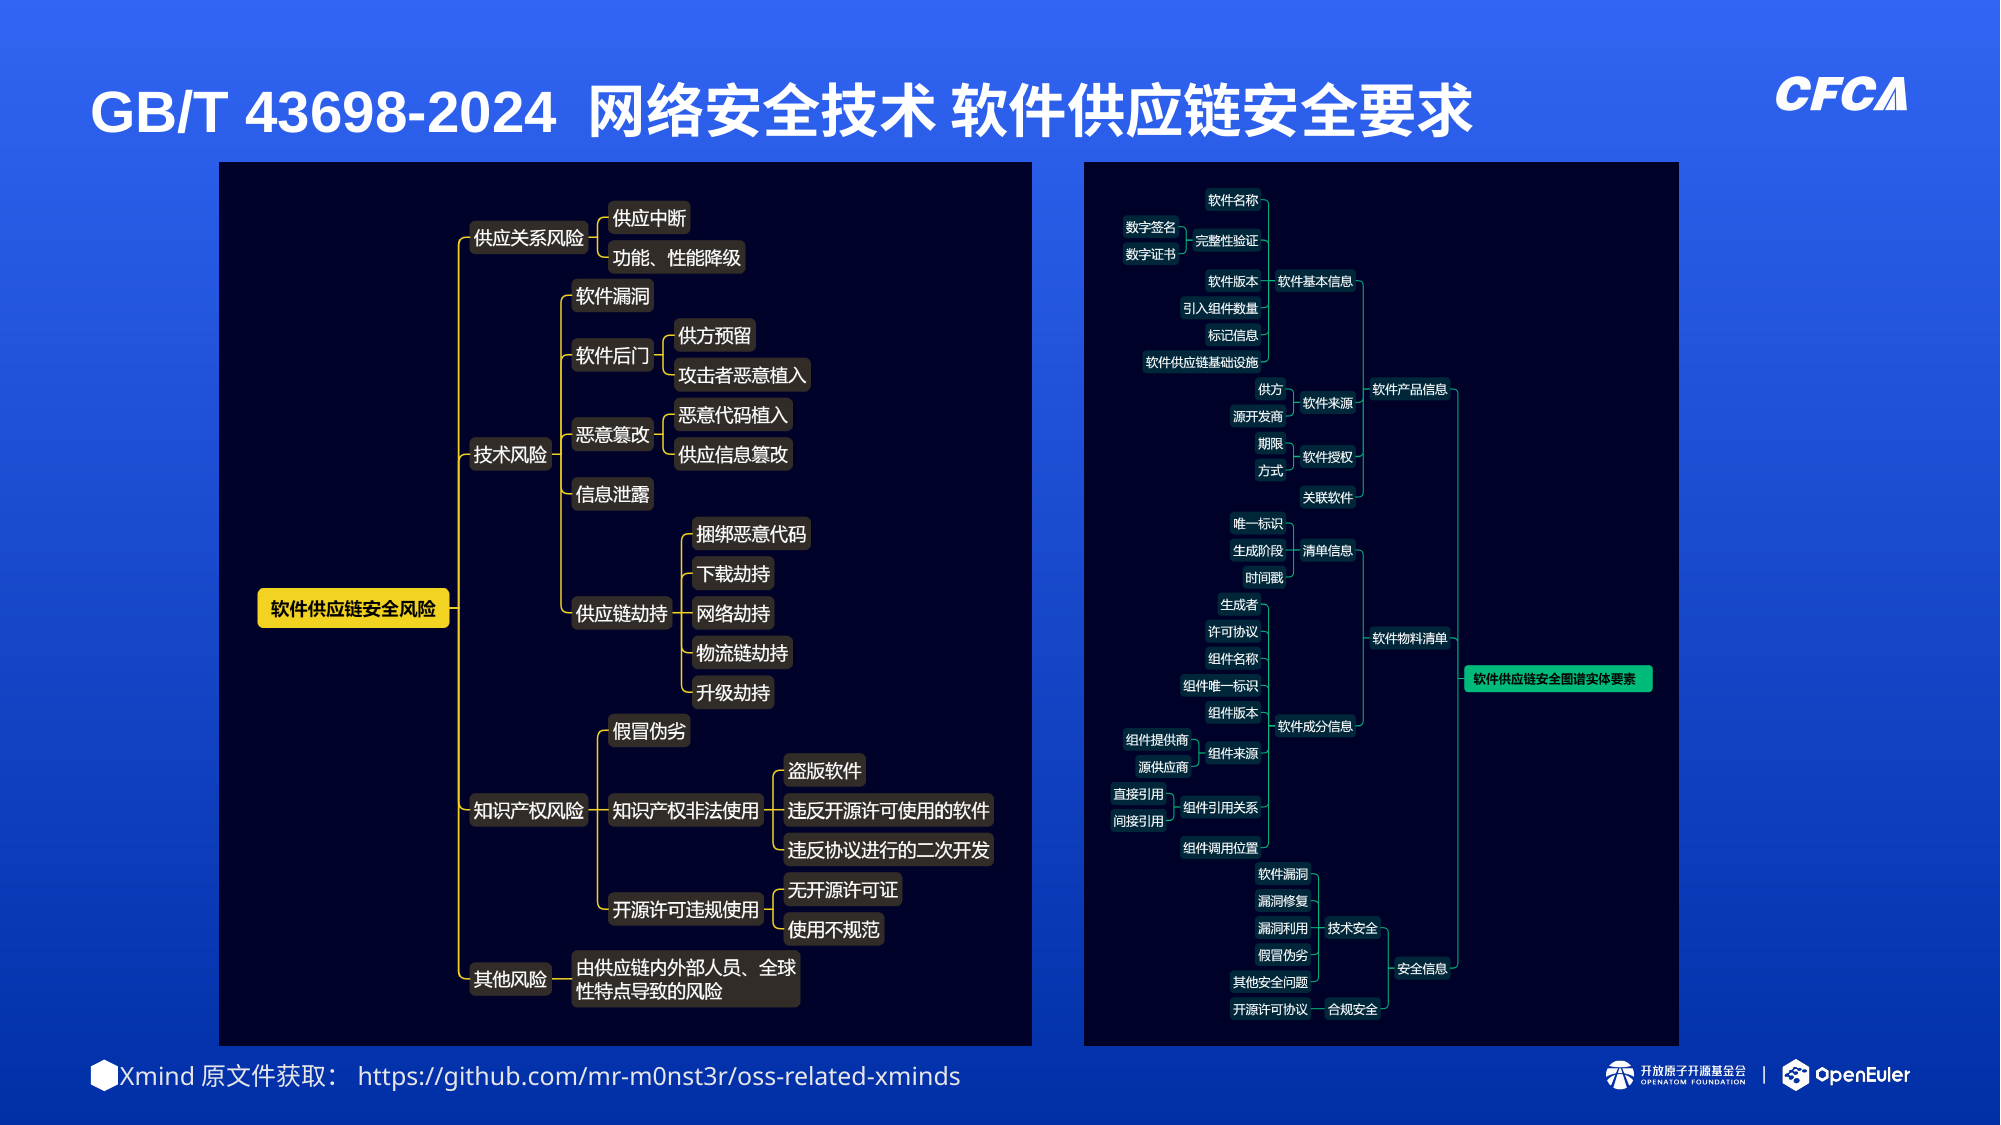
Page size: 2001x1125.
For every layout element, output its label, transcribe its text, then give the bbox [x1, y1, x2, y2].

title GB/T 43698-2024 网络安全技术 软件供应链安全要求 [75, 56, 1927, 163]
slide_number [73, 1045, 136, 1106]
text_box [219, 162, 1679, 1046]
picture [1606, 1059, 1910, 1091]
text_box Xmind原文件获取：https://github.com/mr-m0nst3r/oss-related-xminds [104, 1052, 977, 1098]
